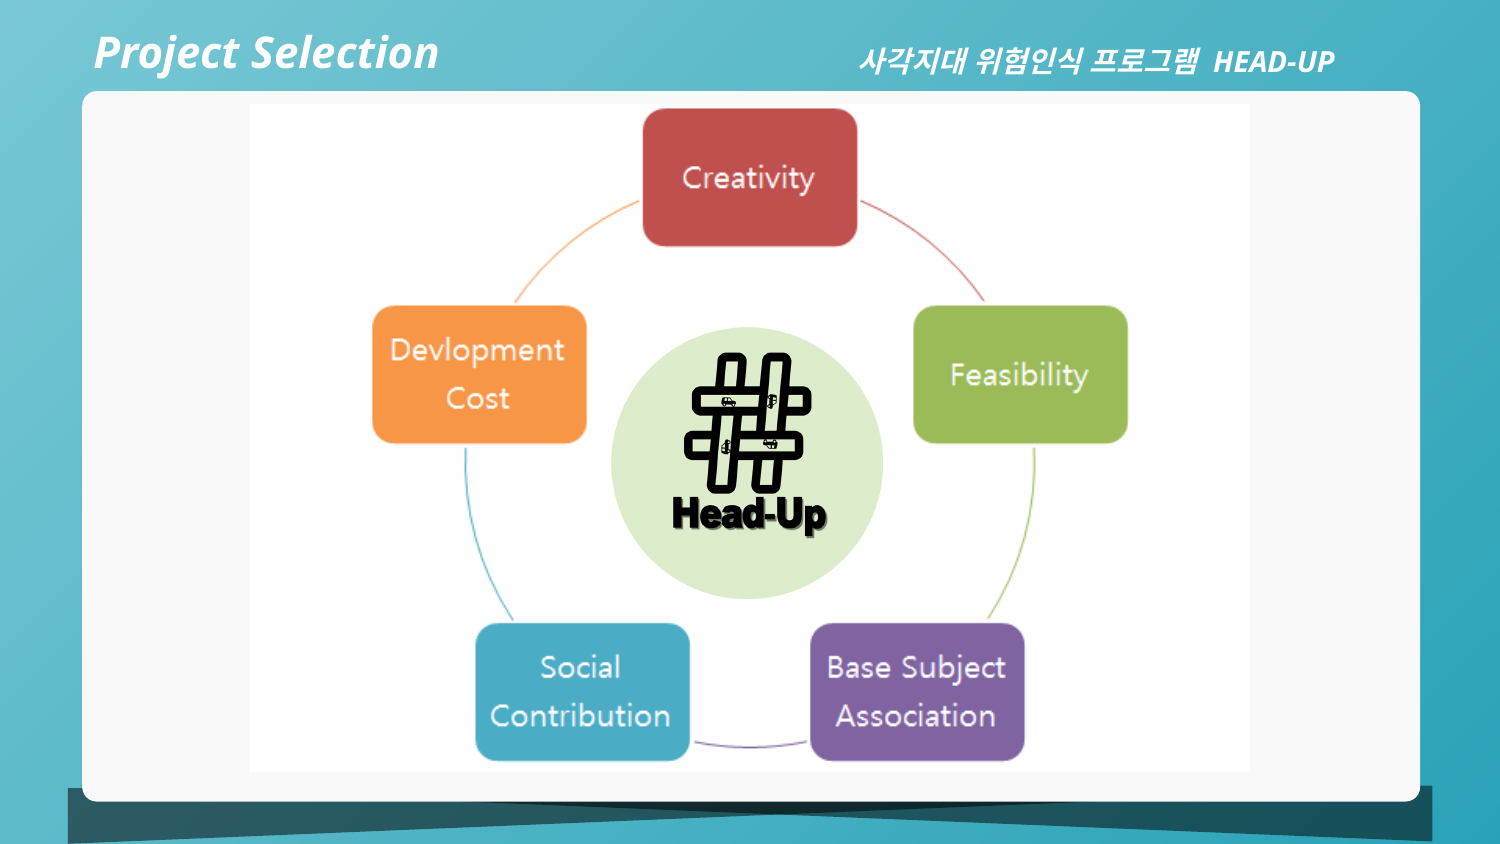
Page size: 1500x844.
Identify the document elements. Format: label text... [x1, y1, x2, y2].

text_box Project Selection [82, 19, 929, 84]
picture [249, 104, 1251, 772]
text_box 사각지대 위험인식 프로그램 HEAD-UP [842, 35, 1421, 88]
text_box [67, 90, 1433, 844]
